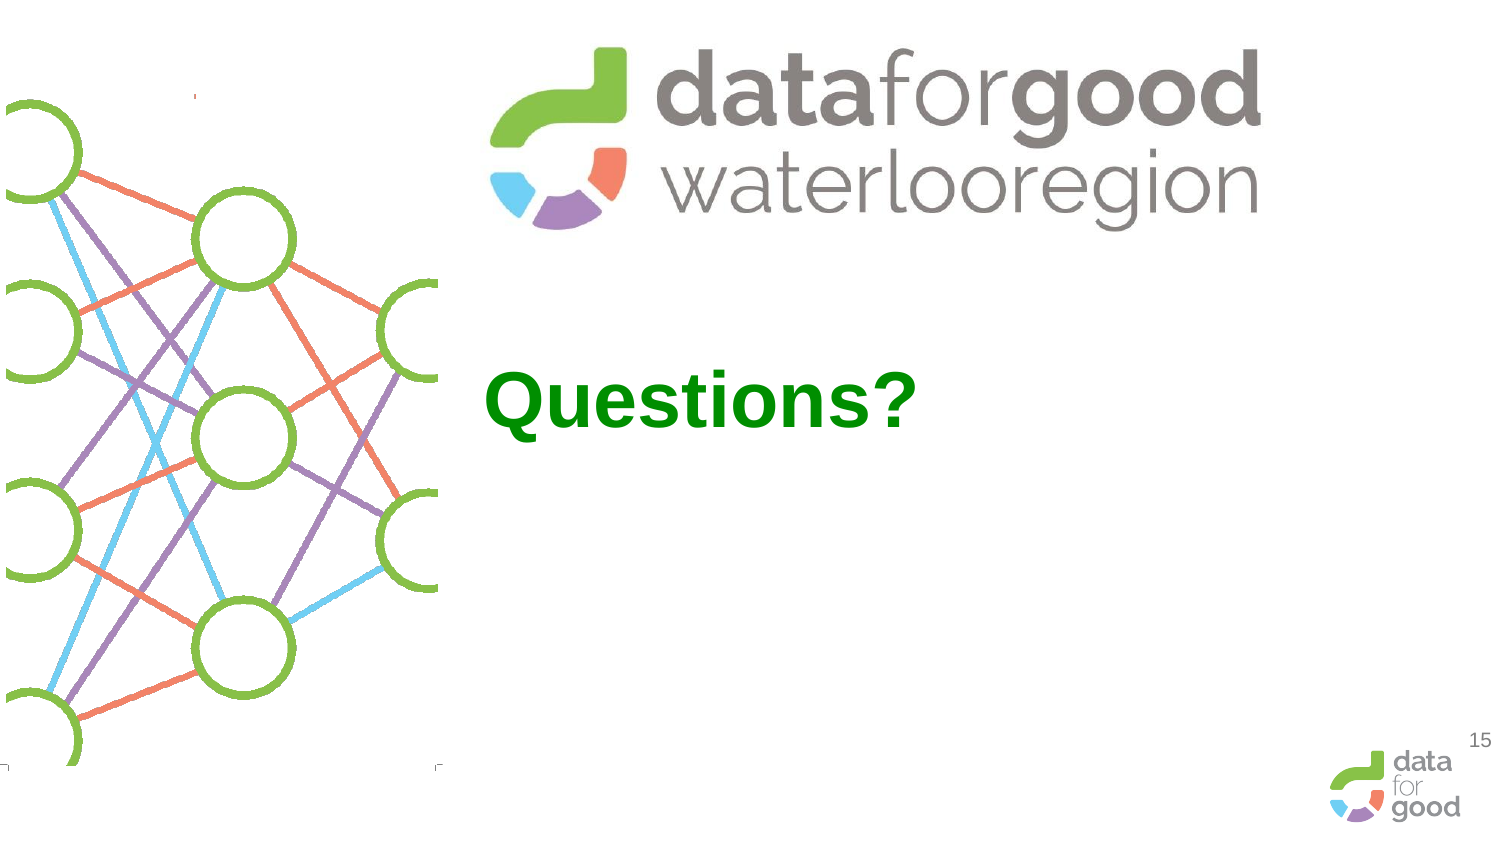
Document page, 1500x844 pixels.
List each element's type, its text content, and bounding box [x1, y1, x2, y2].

picture [0, 94, 443, 771]
picture [468, 31, 1289, 244]
slide_number ‹#› [1416, 707, 1500, 772]
text_box Questions? [468, 340, 1361, 598]
picture [1314, 706, 1476, 844]
